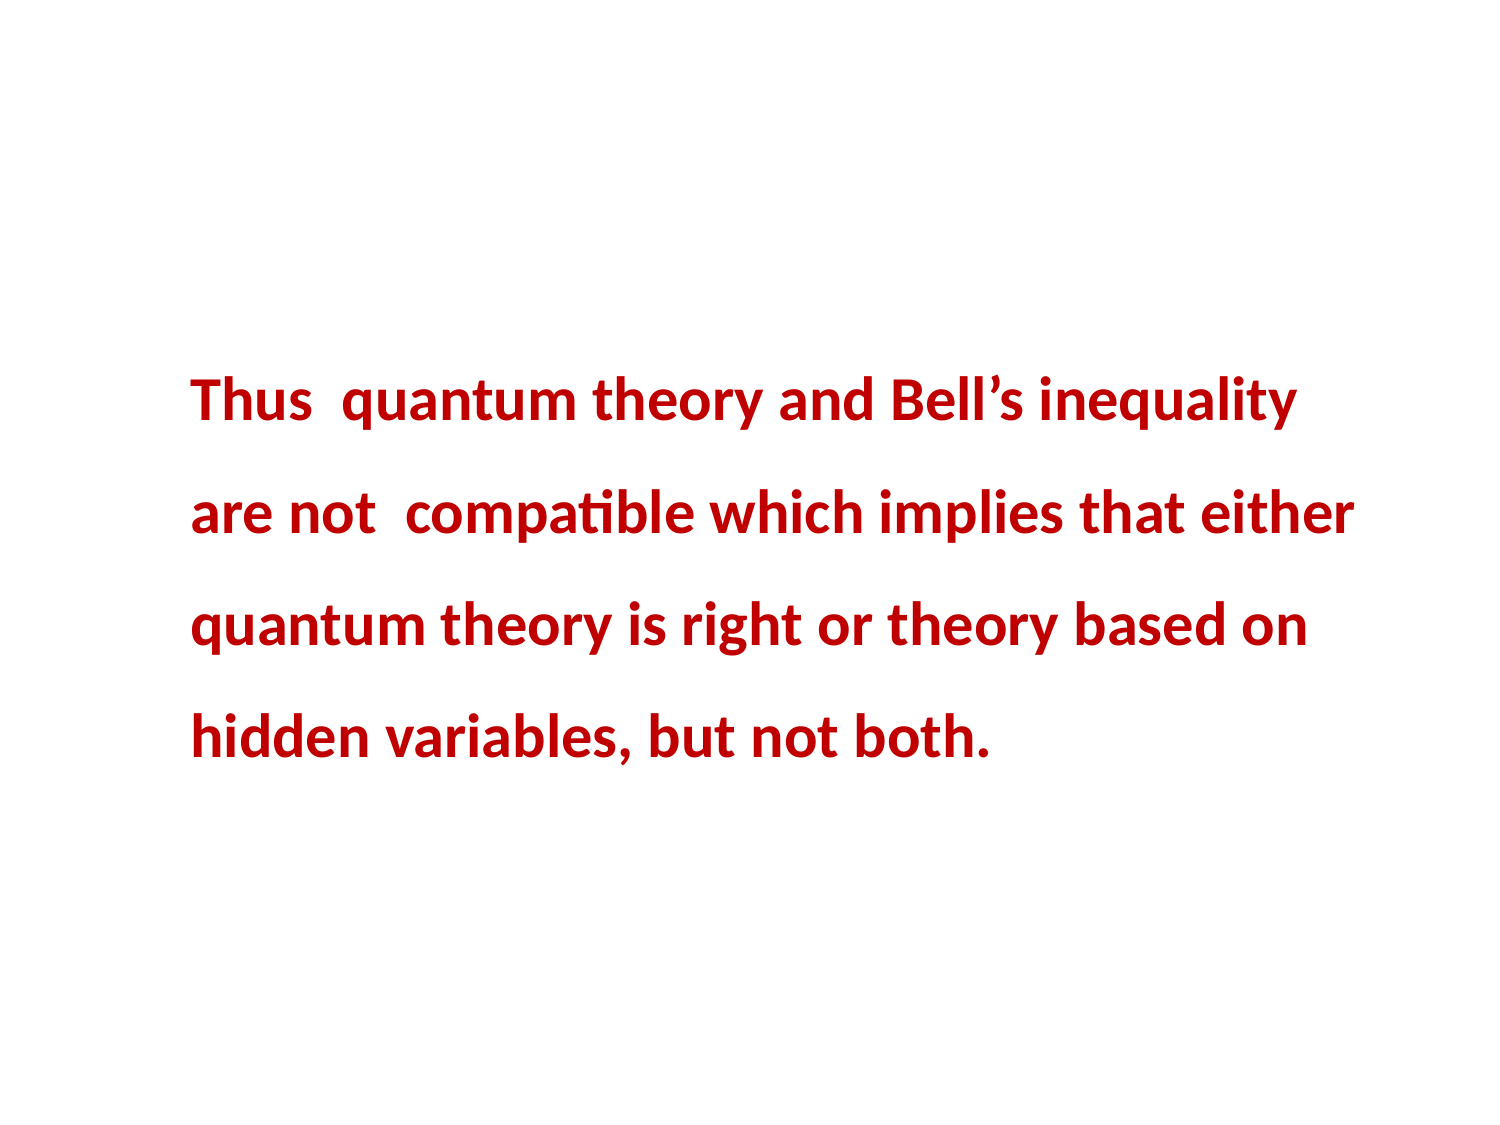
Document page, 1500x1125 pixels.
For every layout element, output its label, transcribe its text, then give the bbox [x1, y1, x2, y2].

text_box Thus quantum theory and Bell’s inequality are not compatible which implies that either quantum theory is right or theory based on hidden variables, but not both. [175, 313, 1381, 778]
